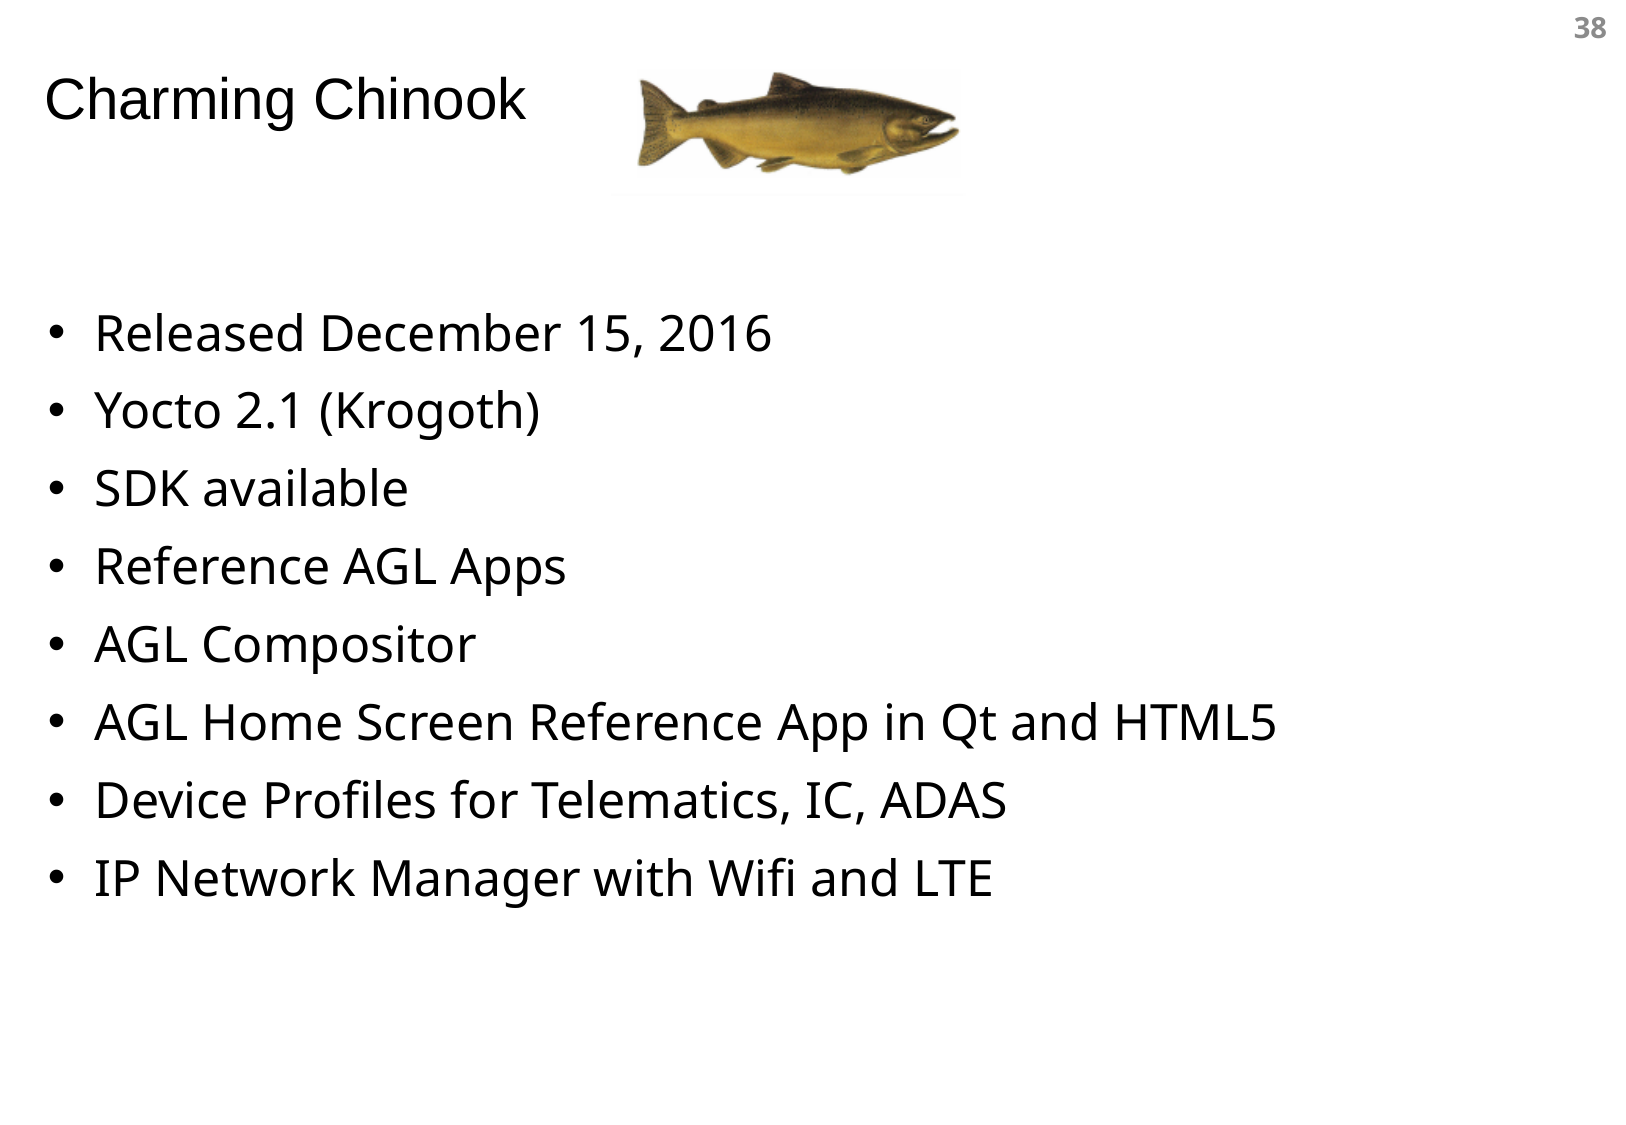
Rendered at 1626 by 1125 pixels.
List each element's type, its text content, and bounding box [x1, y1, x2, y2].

text_box Released December 15, 2016 Yocto 2.1 (Krogoth) SDK available Reference AGL Apps AGL Compositor AGL Home Screen Reference App in Qt and HTML5 Device Profiles for Telematics, IC, ADAS IP Network Manager with Wifi and LTE [32, 275, 1604, 915]
text_box Charming Chinook [29, 19, 543, 139]
picture [611, 57, 984, 196]
